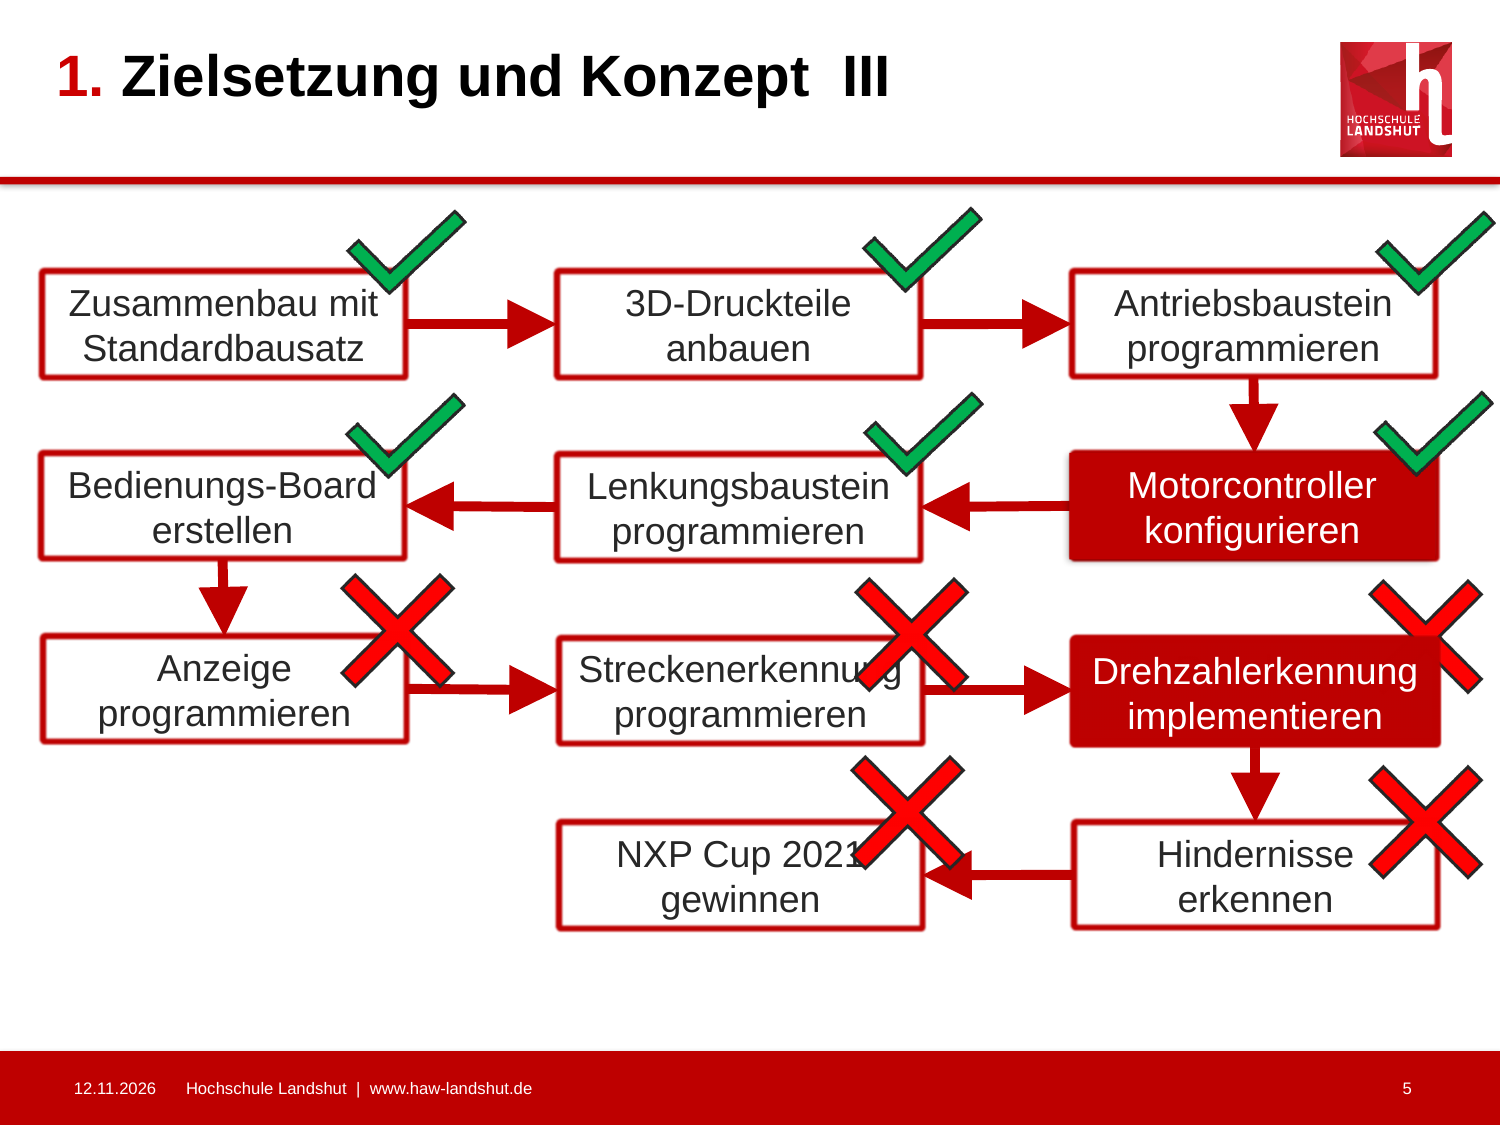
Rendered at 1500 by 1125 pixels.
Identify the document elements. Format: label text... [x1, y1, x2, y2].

footer Hochschule Landshut | www.haw-landshut.de [172, 1070, 951, 1118]
picture [1350, 746, 1500, 898]
title 1. Zielsetzung und Konzept III [41, 30, 1294, 161]
text_box Motorcontroller konfigurieren [1069, 452, 1436, 560]
picture [1350, 561, 1500, 712]
picture [345, 191, 467, 313]
text_box Anzeige programmieren [43, 637, 406, 741]
text_box Zusammenbau mit Standardbausatz [42, 272, 405, 376]
picture [1374, 191, 1496, 314]
text_box Drehzahlerkennung implementieren [1074, 640, 1436, 744]
text_box 3D-Druckteile anbauen [557, 272, 920, 376]
picture [344, 374, 466, 496]
picture [836, 559, 987, 710]
picture [861, 188, 983, 310]
text_box Bedienungs-Board erstellen [41, 454, 404, 558]
picture [1372, 372, 1494, 494]
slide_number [41, 1070, 172, 1118]
picture [862, 372, 984, 495]
text_box Antriebsbaustein programmieren [1072, 272, 1435, 376]
text_box Streckenerkennung programmieren [559, 638, 922, 742]
picture [322, 555, 473, 706]
text_box Lenkungsbaustein programmieren [557, 455, 920, 559]
text_box Hindernisse erkennen [1074, 823, 1437, 927]
picture [832, 737, 984, 888]
text_box NXP Cup 2021 gewinnen [559, 823, 922, 927]
